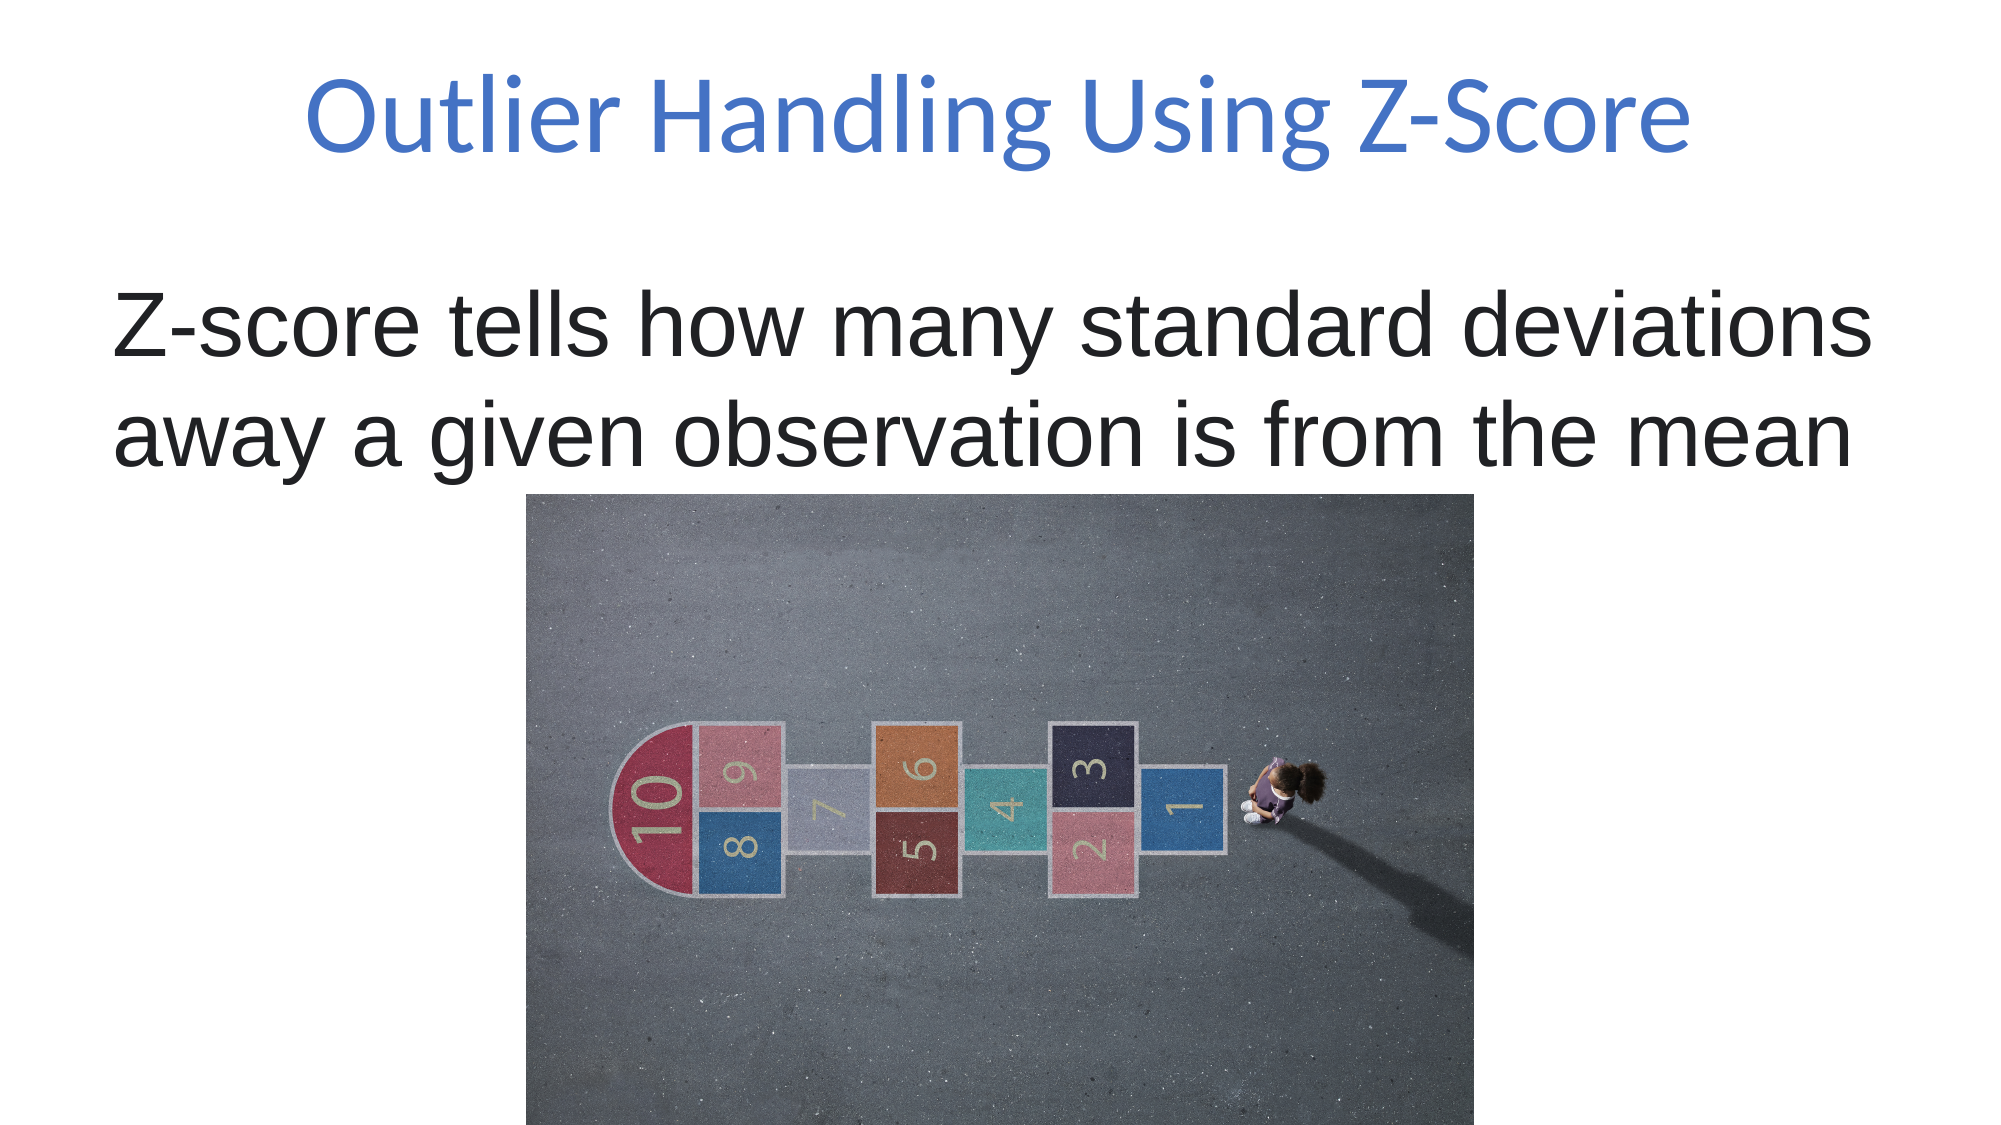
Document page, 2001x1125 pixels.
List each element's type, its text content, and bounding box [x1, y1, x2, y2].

text_box Outlier Handling Using Z-Score [289, 32, 1711, 183]
picture [526, 494, 1474, 1125]
text_box Z-score tells how many standard deviations away a given observation is from the mean [97, 257, 1903, 493]
